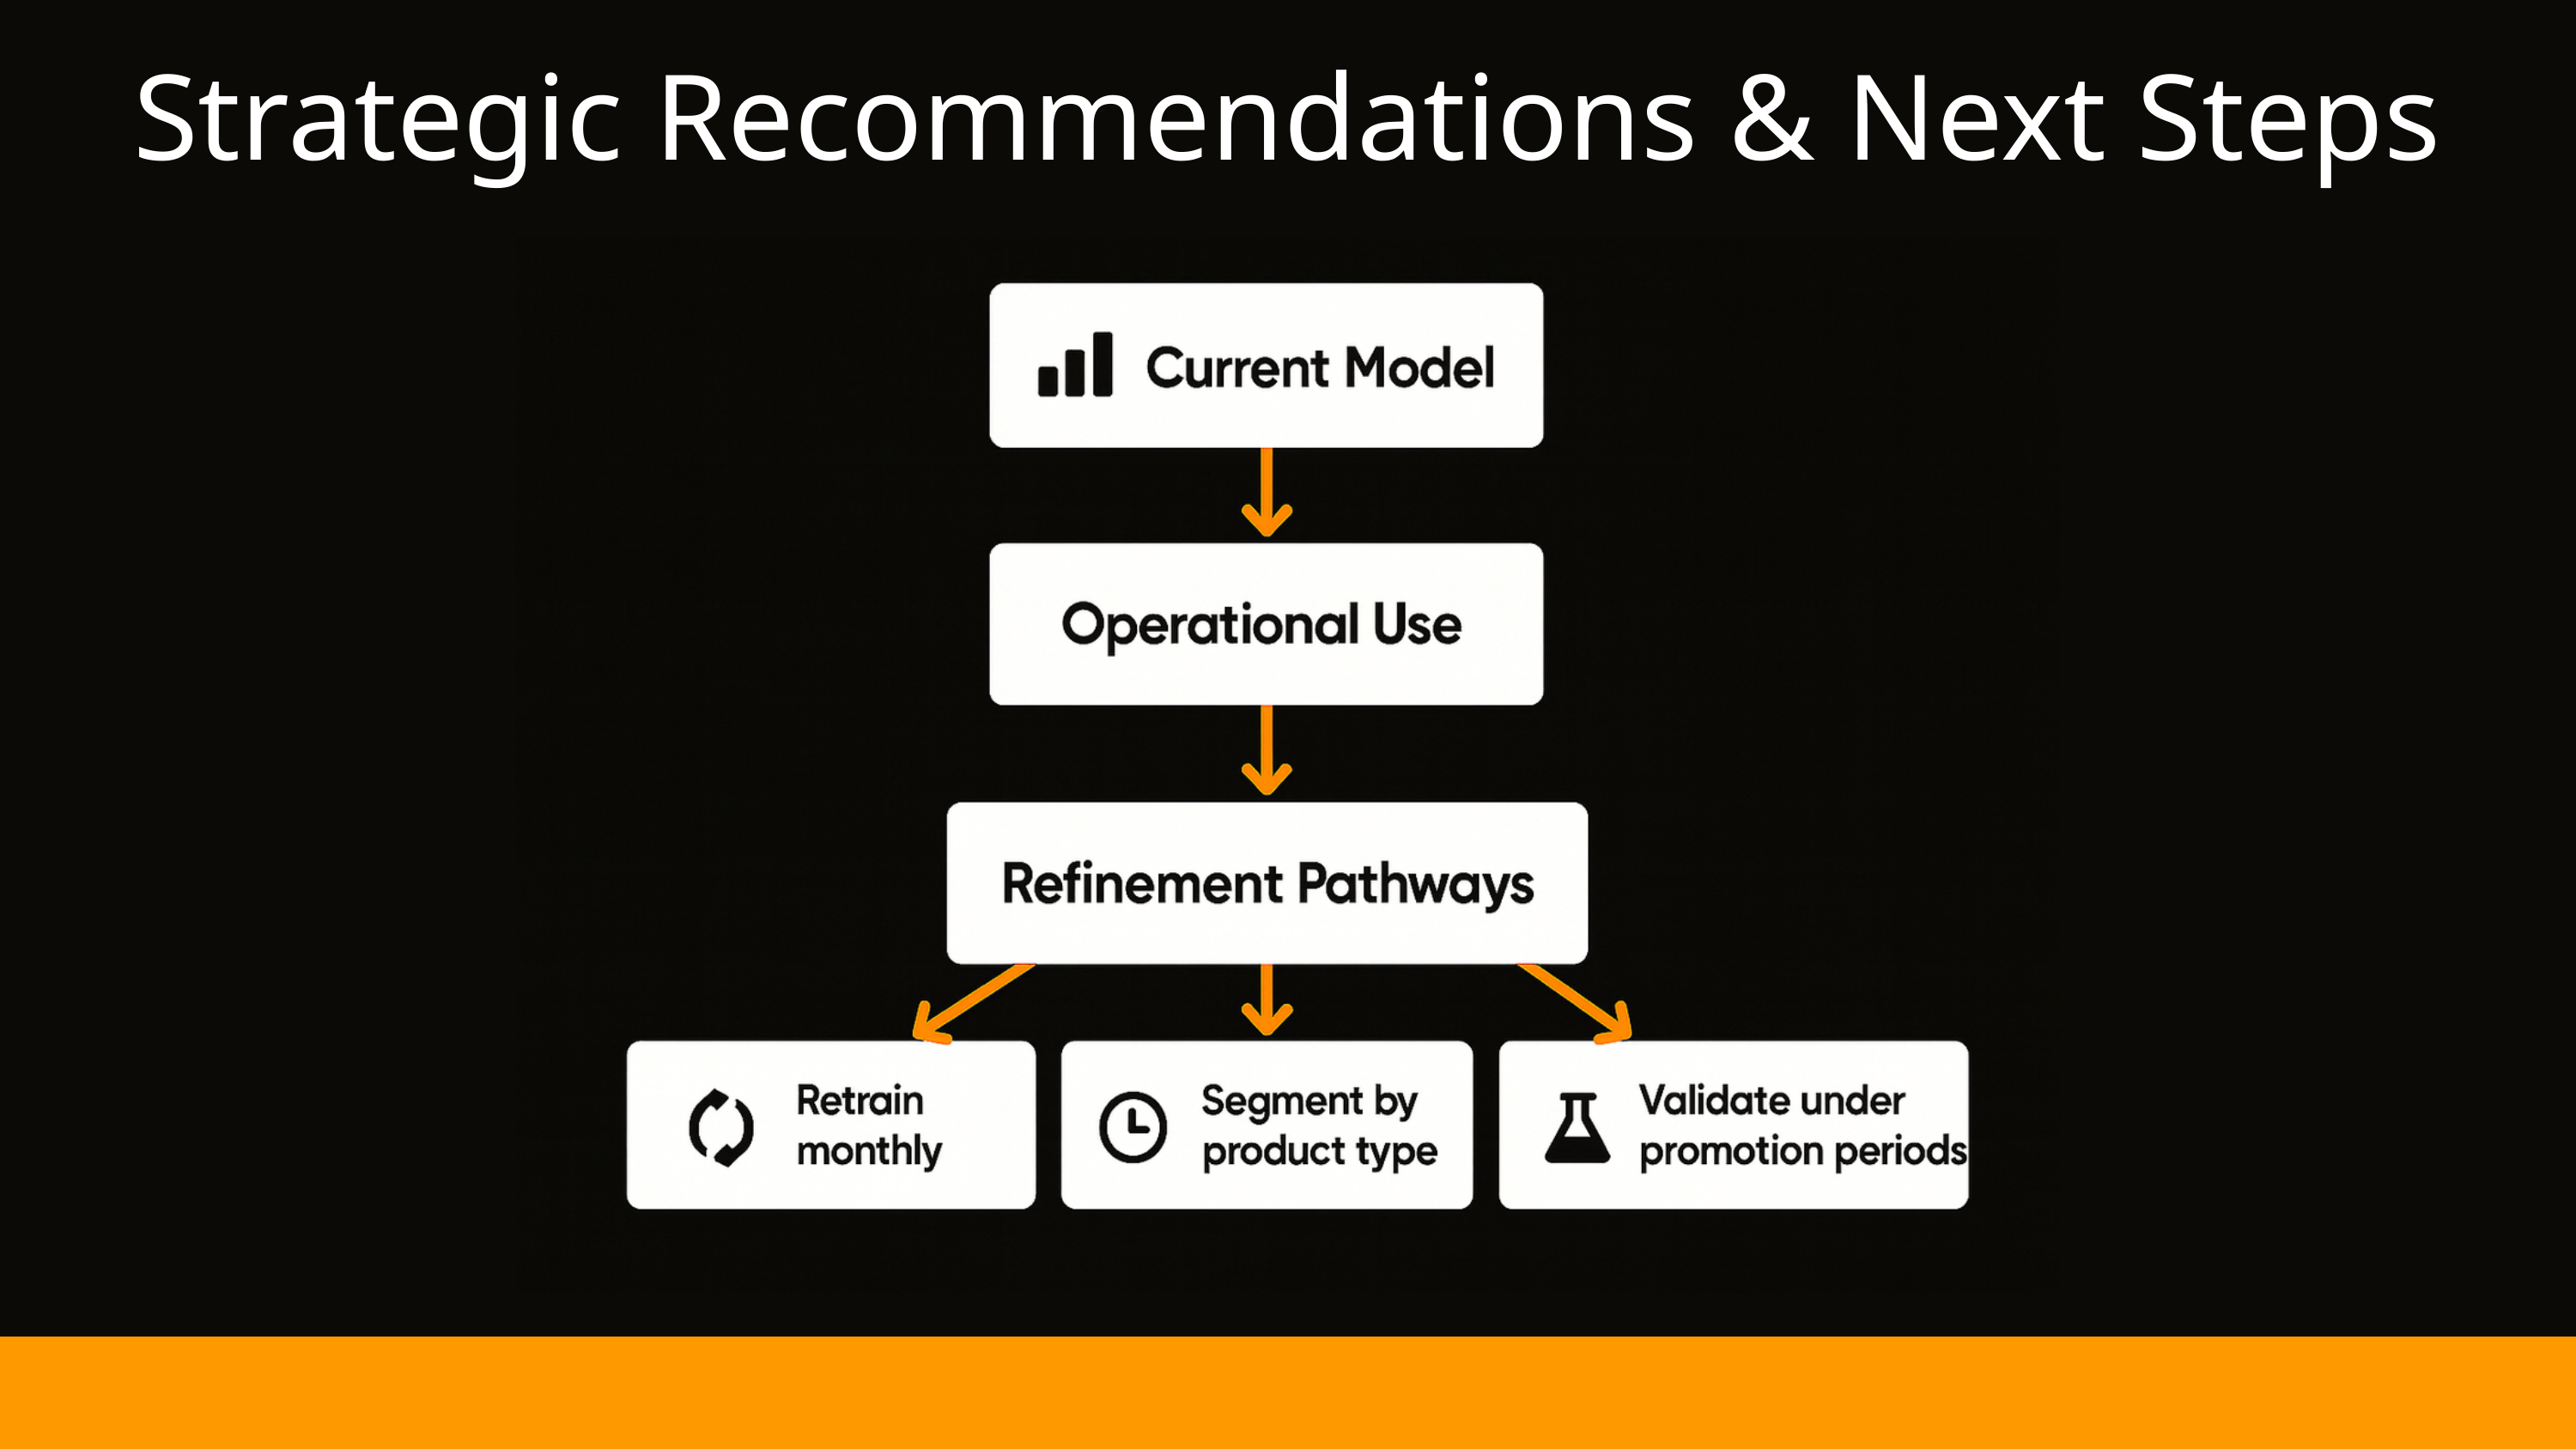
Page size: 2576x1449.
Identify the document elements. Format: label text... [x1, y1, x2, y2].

text_box [515, 237, 2061, 1294]
text_box Strategic Recommendations & Next Steps [72, 87, 2504, 185]
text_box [0, 1336, 2576, 1449]
